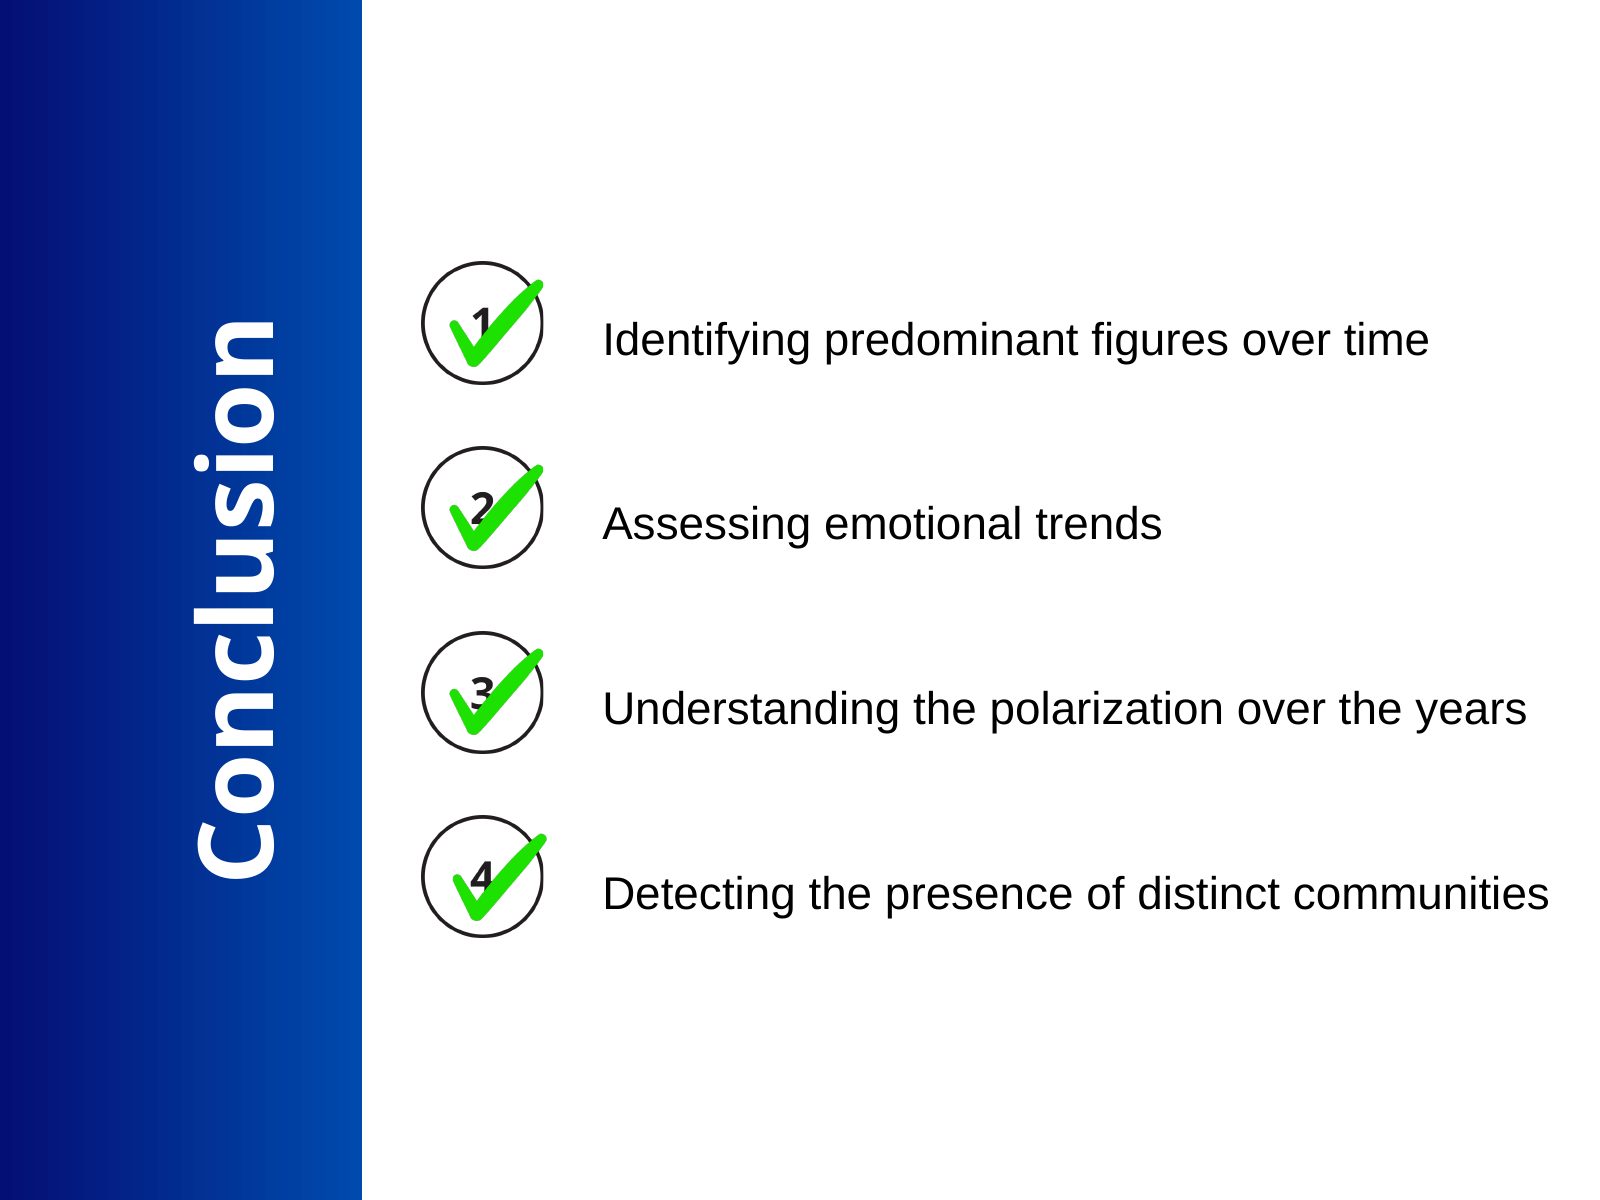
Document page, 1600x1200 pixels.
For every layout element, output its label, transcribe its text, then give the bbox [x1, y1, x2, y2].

text_box [449, 279, 544, 367]
text_box Detecting the presence of distinct communities [602, 841, 1566, 919]
text_box [0, 0, 362, 1200]
text_box Conclusion [119, 305, 295, 895]
text_box [421, 446, 544, 569]
text_box Understanding the polarization over the years [602, 656, 1566, 734]
text_box [452, 833, 547, 921]
text_box [421, 261, 544, 385]
text_box Identifying predominant figures over time [602, 287, 1566, 365]
text_box Assessing emotional trends [602, 472, 1566, 550]
text_box [449, 648, 544, 735]
text_box [421, 631, 544, 754]
text_box [421, 815, 544, 939]
text_box [449, 464, 544, 551]
